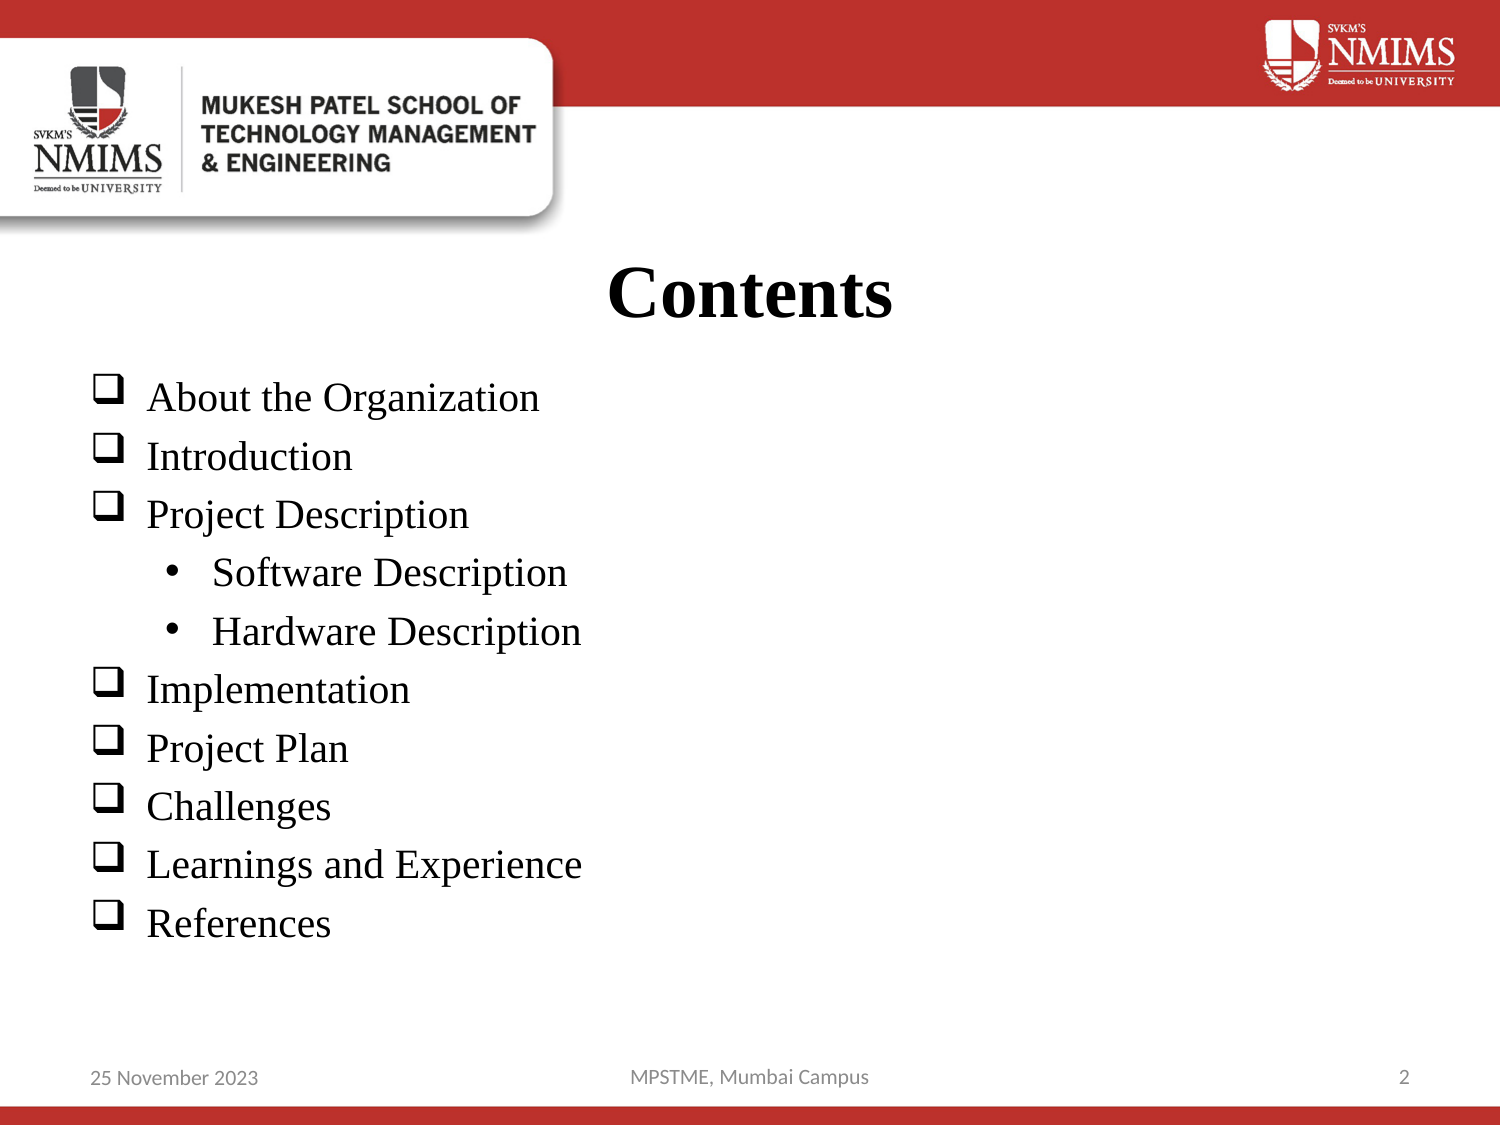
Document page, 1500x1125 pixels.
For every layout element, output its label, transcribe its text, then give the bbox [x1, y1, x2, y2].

picture [0, 0, 1500, 1125]
title Contents [75, 212, 1425, 362]
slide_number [75, 1046, 425, 1107]
list About the Organization Introduction Project Description Software Description Hardware Description Implementation Project Plan Challenges Learnings and Experience References [75, 362, 1425, 1013]
slide_number 2 [1074, 1045, 1425, 1106]
footer MPSTME, Mumbai Campus [512, 1045, 988, 1106]
